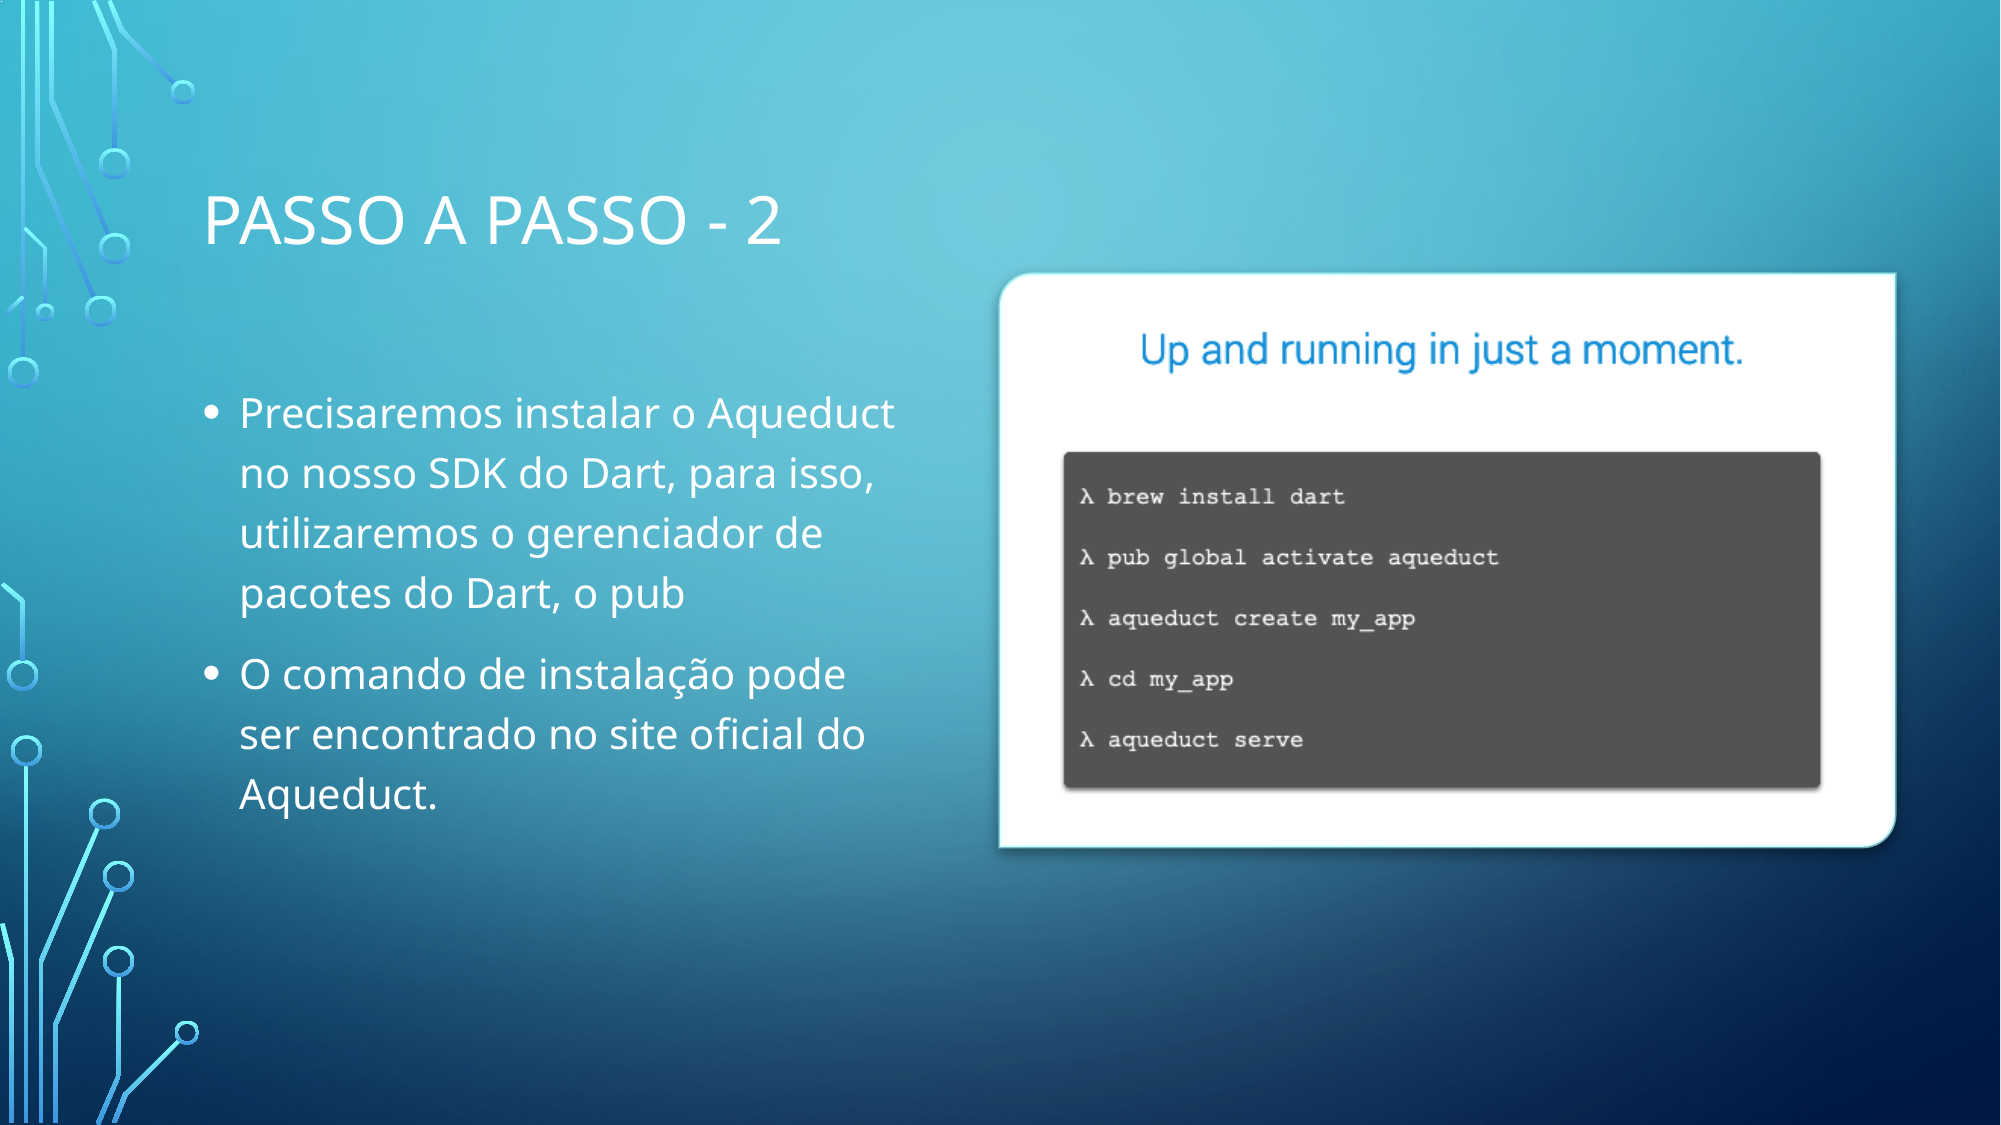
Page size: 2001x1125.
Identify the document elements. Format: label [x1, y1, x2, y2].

picture [201, 0, 2000, 1125]
text_box [0, 0, 201, 1125]
